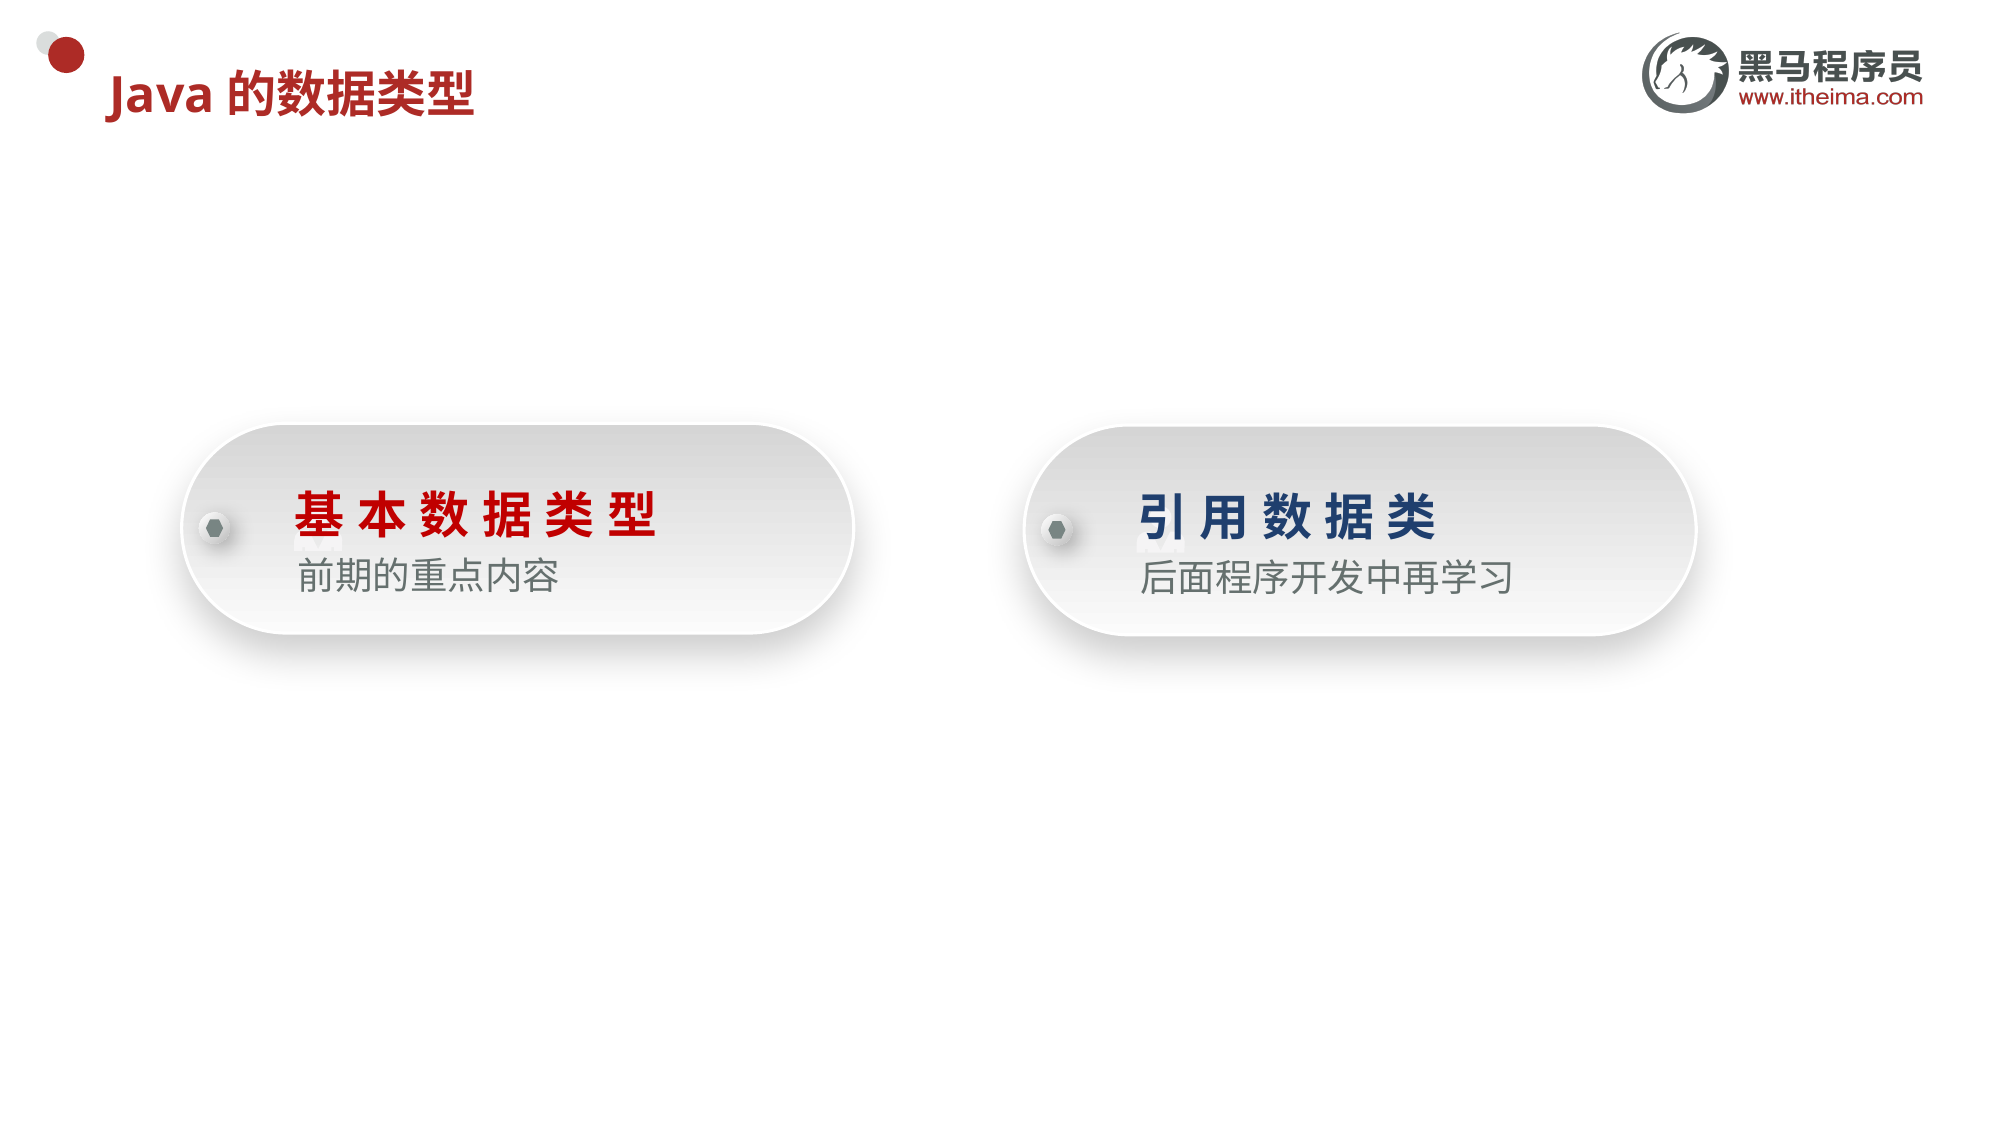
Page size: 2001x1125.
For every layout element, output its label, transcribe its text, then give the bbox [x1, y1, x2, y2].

picture [1633, 24, 1937, 125]
text_box [180, 422, 855, 635]
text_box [198, 512, 230, 544]
text_box 基本数据类型 [279, 476, 734, 551]
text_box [1041, 514, 1073, 546]
text_box 前期的重点内容 [283, 522, 734, 605]
text_box 引用数据类 [1122, 477, 1577, 553]
text_box 后面程序开发中再学习 [1125, 524, 1577, 607]
text_box [1023, 423, 1698, 636]
title Java的数据类型 [94, 55, 1858, 133]
